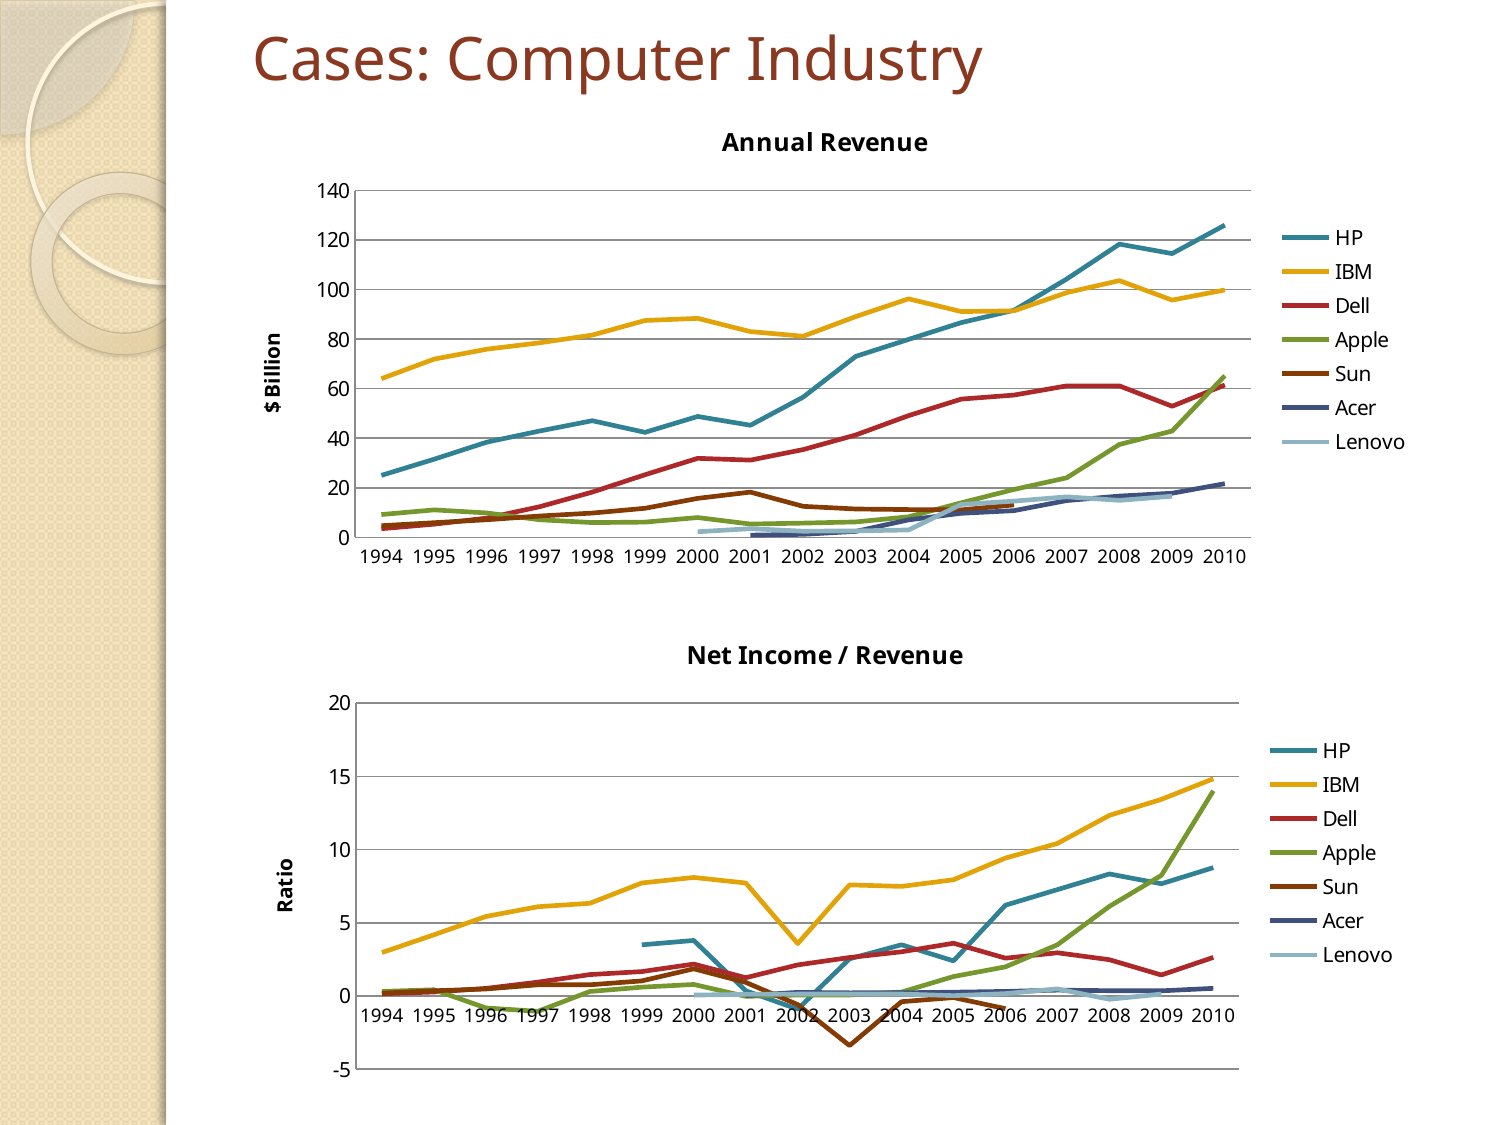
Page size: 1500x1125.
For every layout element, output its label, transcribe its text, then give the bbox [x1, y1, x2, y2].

chart [237, 612, 1413, 1094]
title Cases: Computer Industry [237, 12, 1468, 100]
chart [224, 99, 1426, 580]
